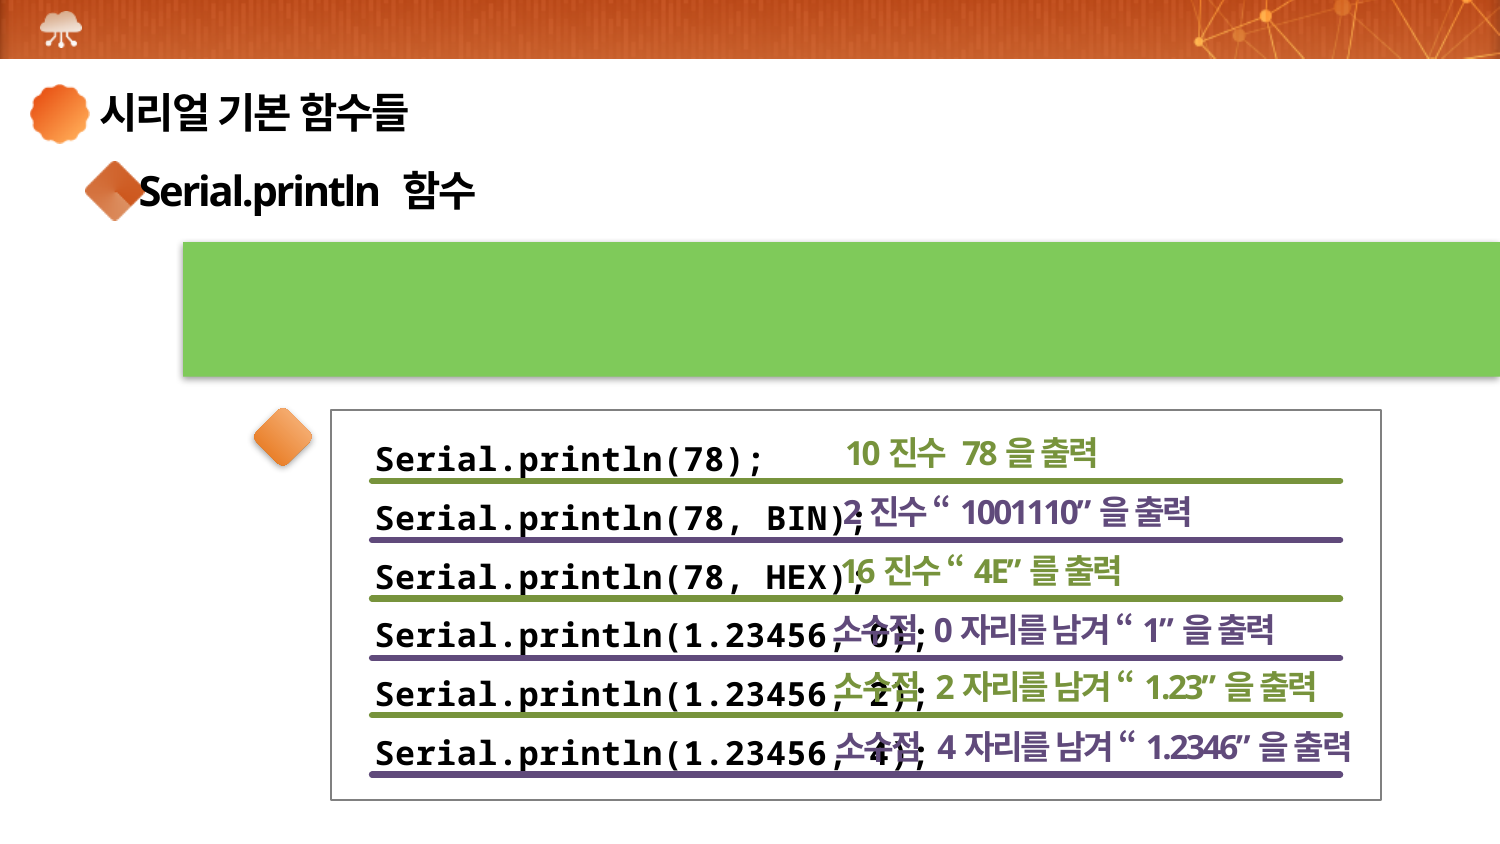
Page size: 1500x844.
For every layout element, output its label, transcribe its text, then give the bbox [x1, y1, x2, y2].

text_box 아두이노의 시리얼 통신 함수들 [74, 1, 1416, 57]
text_box Serial.println(data) Serial.println(data,encoding) [182, 241, 1500, 377]
text_box 소수점 2자리를 남겨 “1.23”을 출력 [828, 668, 1325, 706]
text_box 2진수 “1001110”을 출력 [837, 492, 1201, 531]
picture [0, 0, 1500, 59]
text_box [258, 409, 306, 466]
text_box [30, 80, 1407, 147]
text_box 소수점 0자리를 남겨 “1”을 출력 [825, 610, 1284, 649]
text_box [85, 157, 474, 224]
text_box Serial.println(78); Serial.println(78, BIN); Serial.println(78, HEX); Serial.println(1.23456, 0); Serial.println(1.23456, 2); Serial.println(1.23456, 4); [331, 410, 1381, 800]
text_box 16진수 “4E”를 출력 [834, 551, 1131, 590]
text_box 소수점 4자리를 남겨 “1.2346”을 출력 [830, 728, 1359, 765]
text_box 10진수 78을 출력 [839, 433, 1107, 471]
